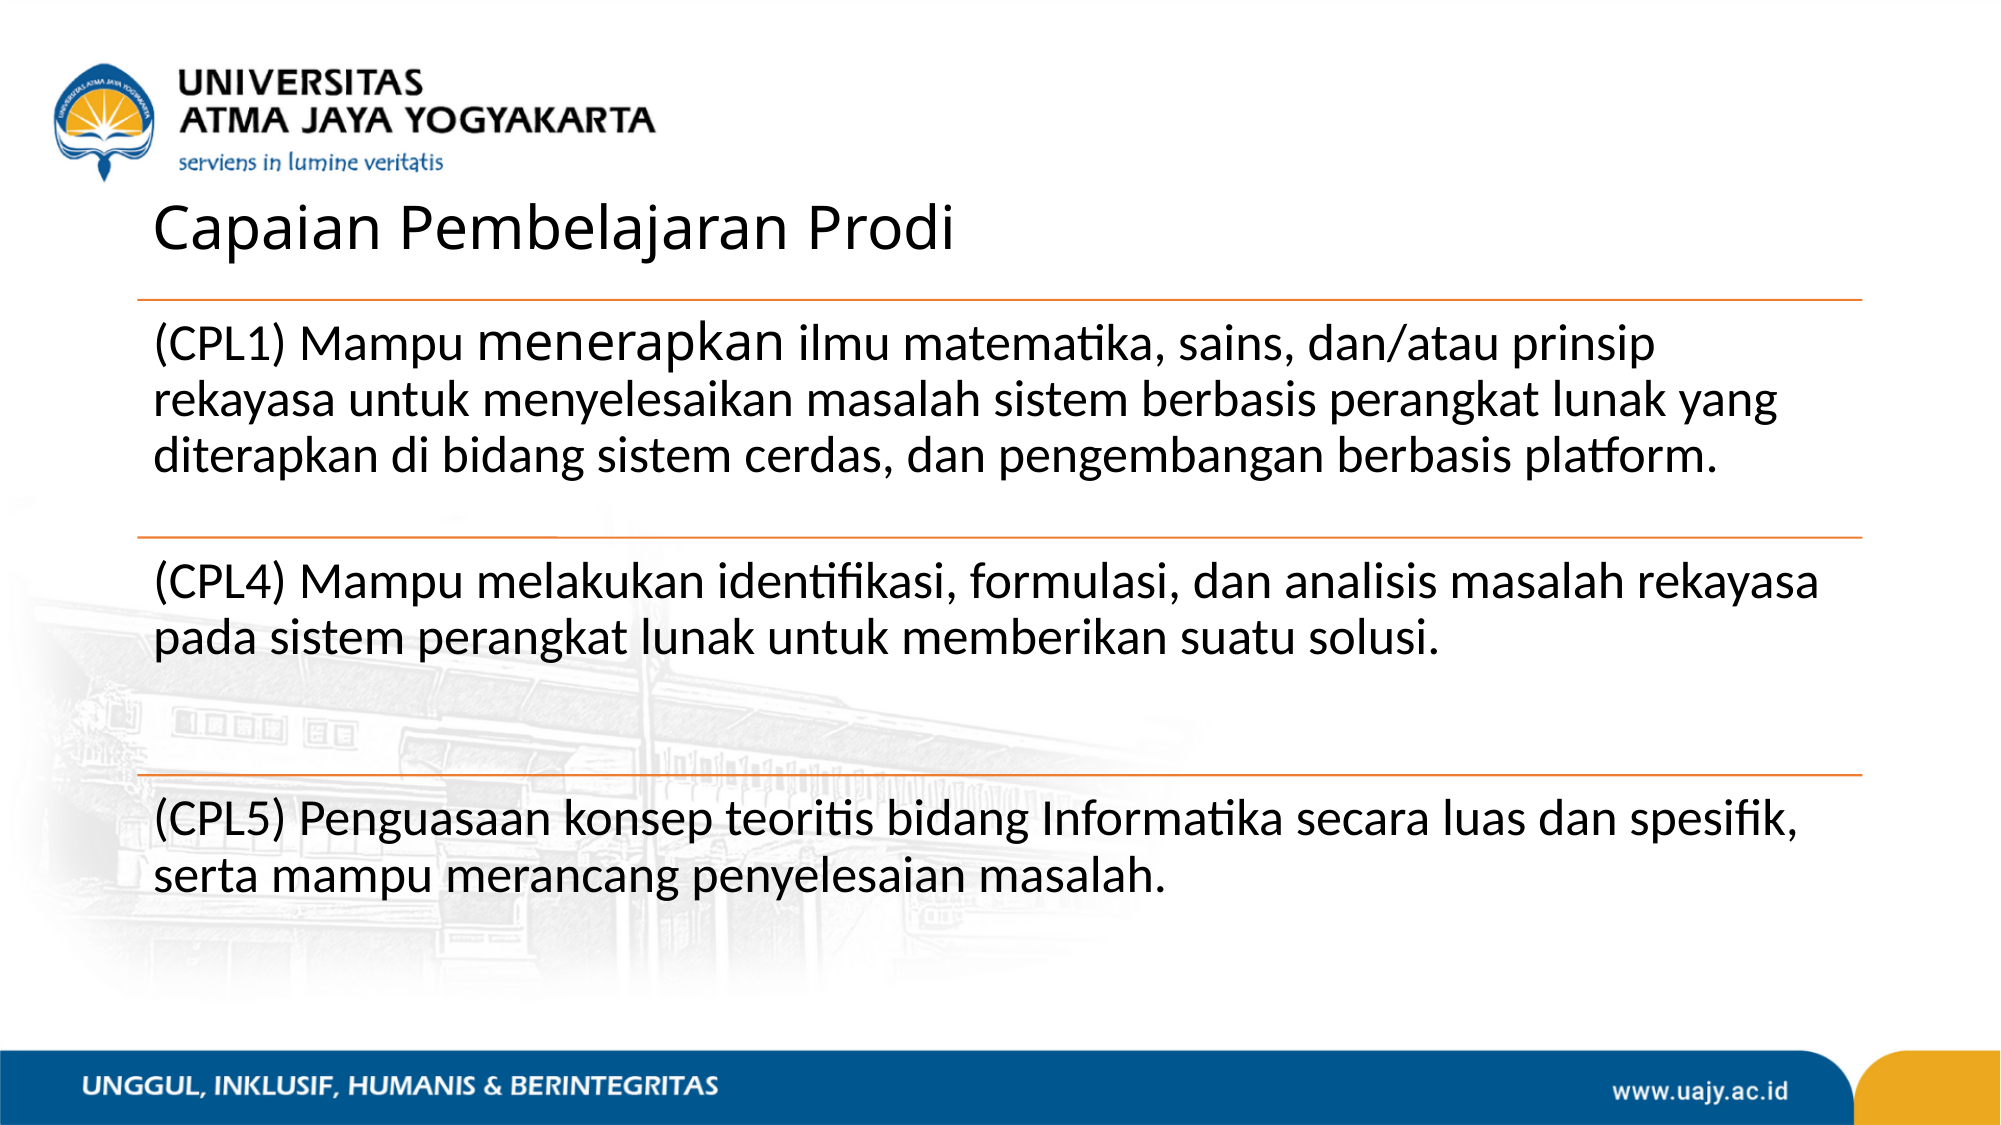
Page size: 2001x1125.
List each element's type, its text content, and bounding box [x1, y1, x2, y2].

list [137, 299, 1863, 1014]
title Capaian Pembelajaran Prodi [137, 189, 1863, 271]
picture [0, 0, 2001, 1125]
